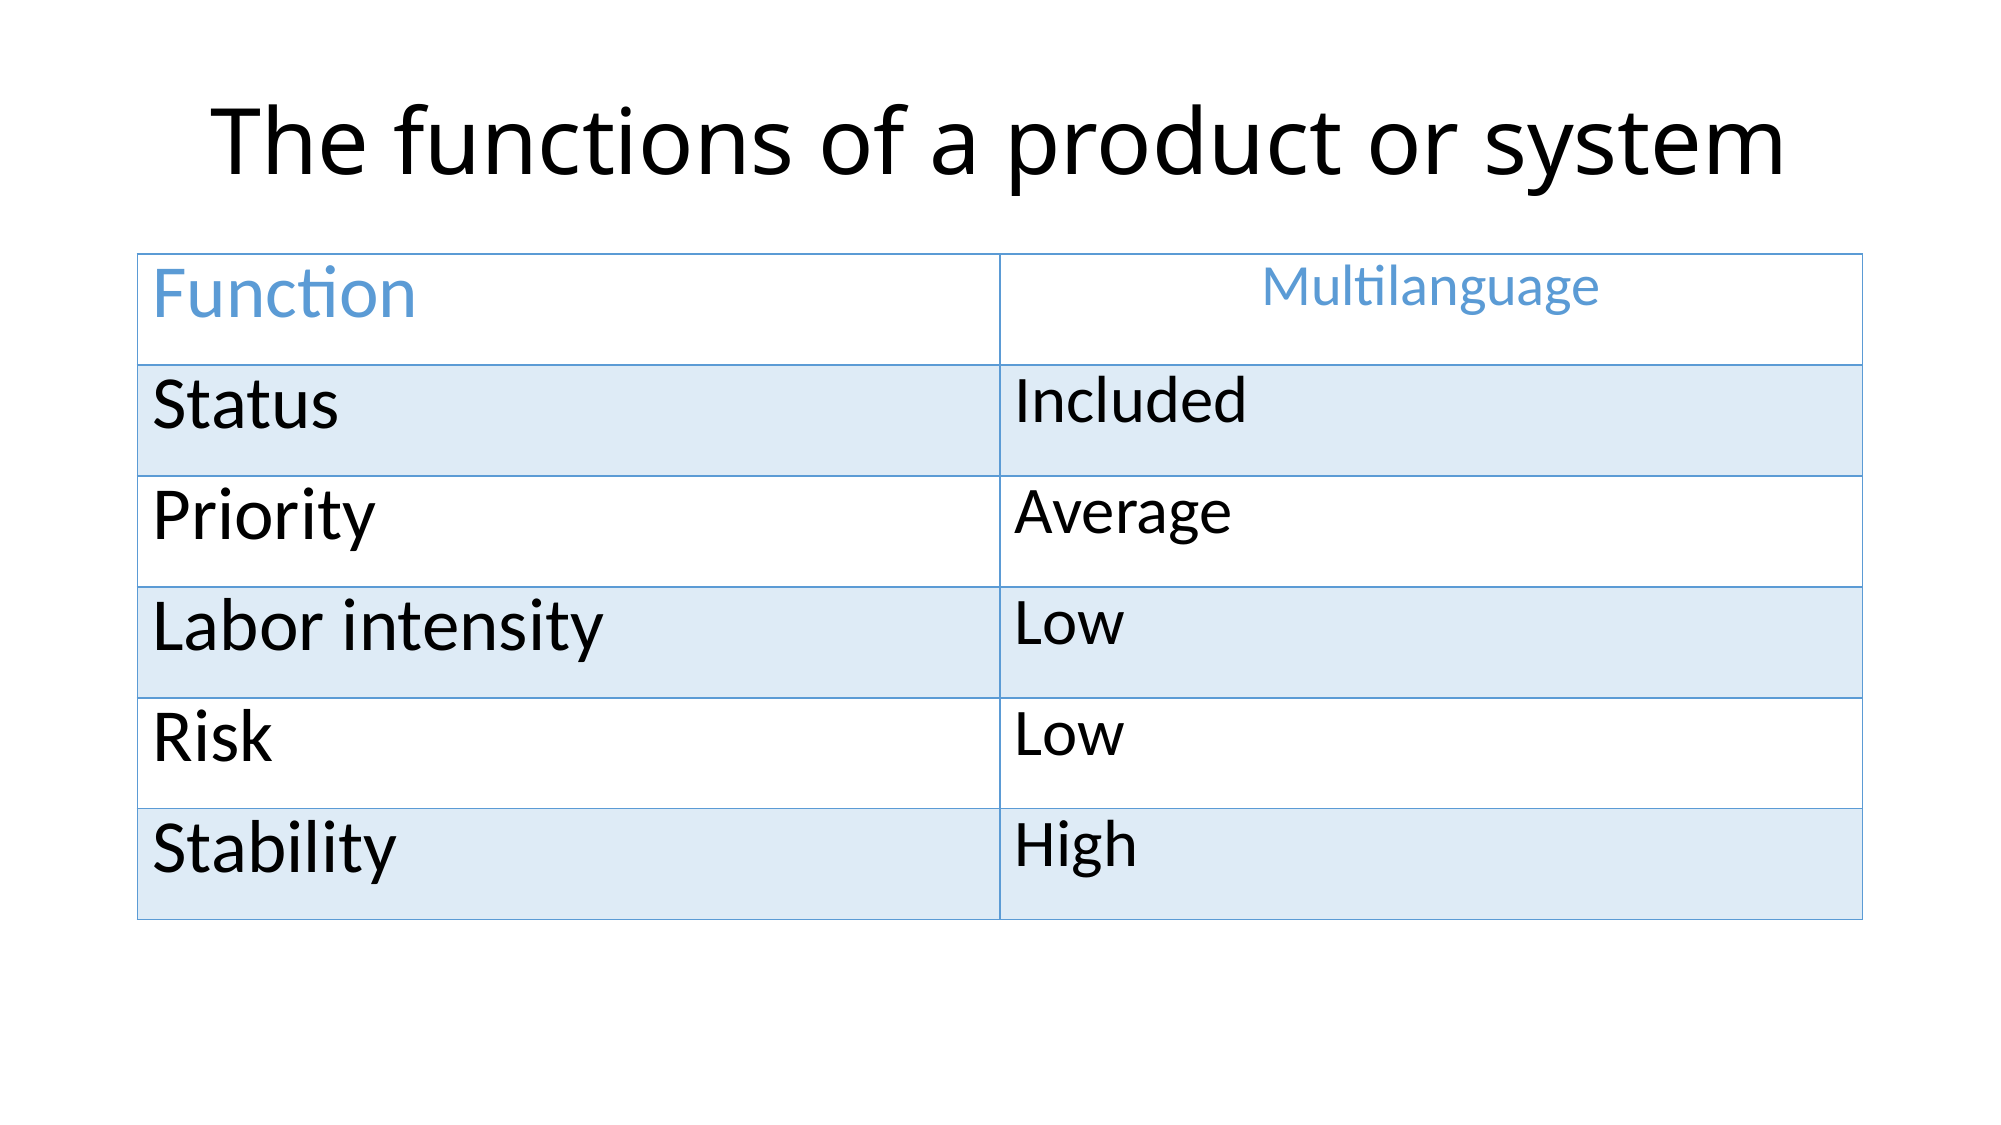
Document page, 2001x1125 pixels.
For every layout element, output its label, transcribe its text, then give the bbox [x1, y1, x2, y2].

table_cell Labor intensity [138, 588, 999, 697]
table_cell Risk [138, 699, 999, 808]
table_cell Status [138, 366, 999, 475]
table_cell Priority [138, 477, 999, 586]
table_cell Included [1001, 366, 1862, 475]
table_header Multilanguage [1001, 255, 1862, 364]
table_header Function [138, 255, 999, 364]
table_cell Low [1001, 699, 1862, 808]
table_cell Stability [138, 809, 999, 919]
table_cell High [1001, 809, 1862, 919]
title The functions of a product or system [137, 36, 1863, 253]
table_cell Average [1001, 477, 1862, 586]
table_cell Low [1001, 588, 1862, 697]
